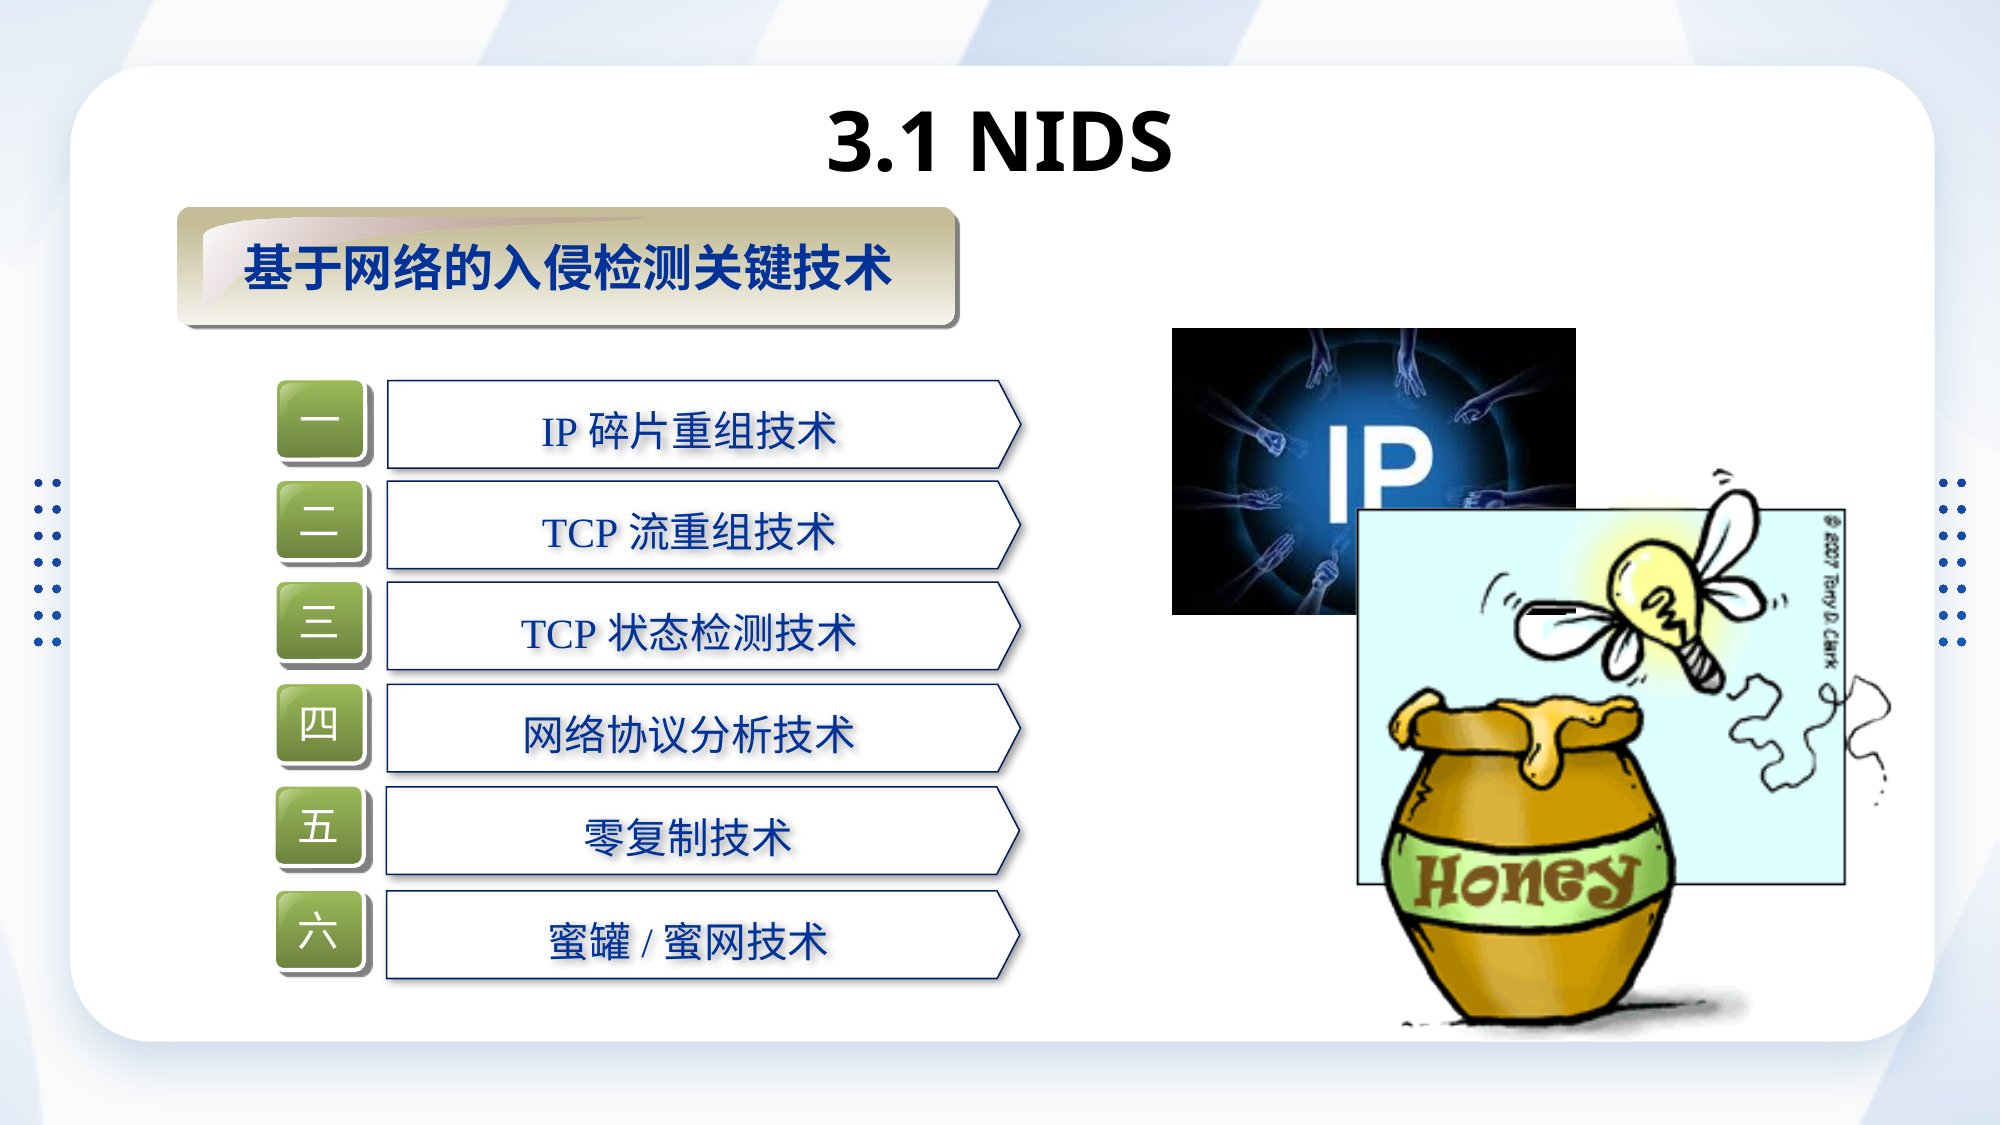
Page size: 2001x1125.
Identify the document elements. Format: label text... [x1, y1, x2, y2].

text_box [274, 378, 1021, 468]
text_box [177, 206, 956, 325]
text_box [274, 579, 1021, 670]
title 3.1 NIDS [137, 88, 1863, 195]
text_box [273, 784, 1020, 875]
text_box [274, 682, 1021, 772]
picture [0, 0, 2000, 1125]
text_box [274, 478, 1021, 569]
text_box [273, 888, 1020, 979]
